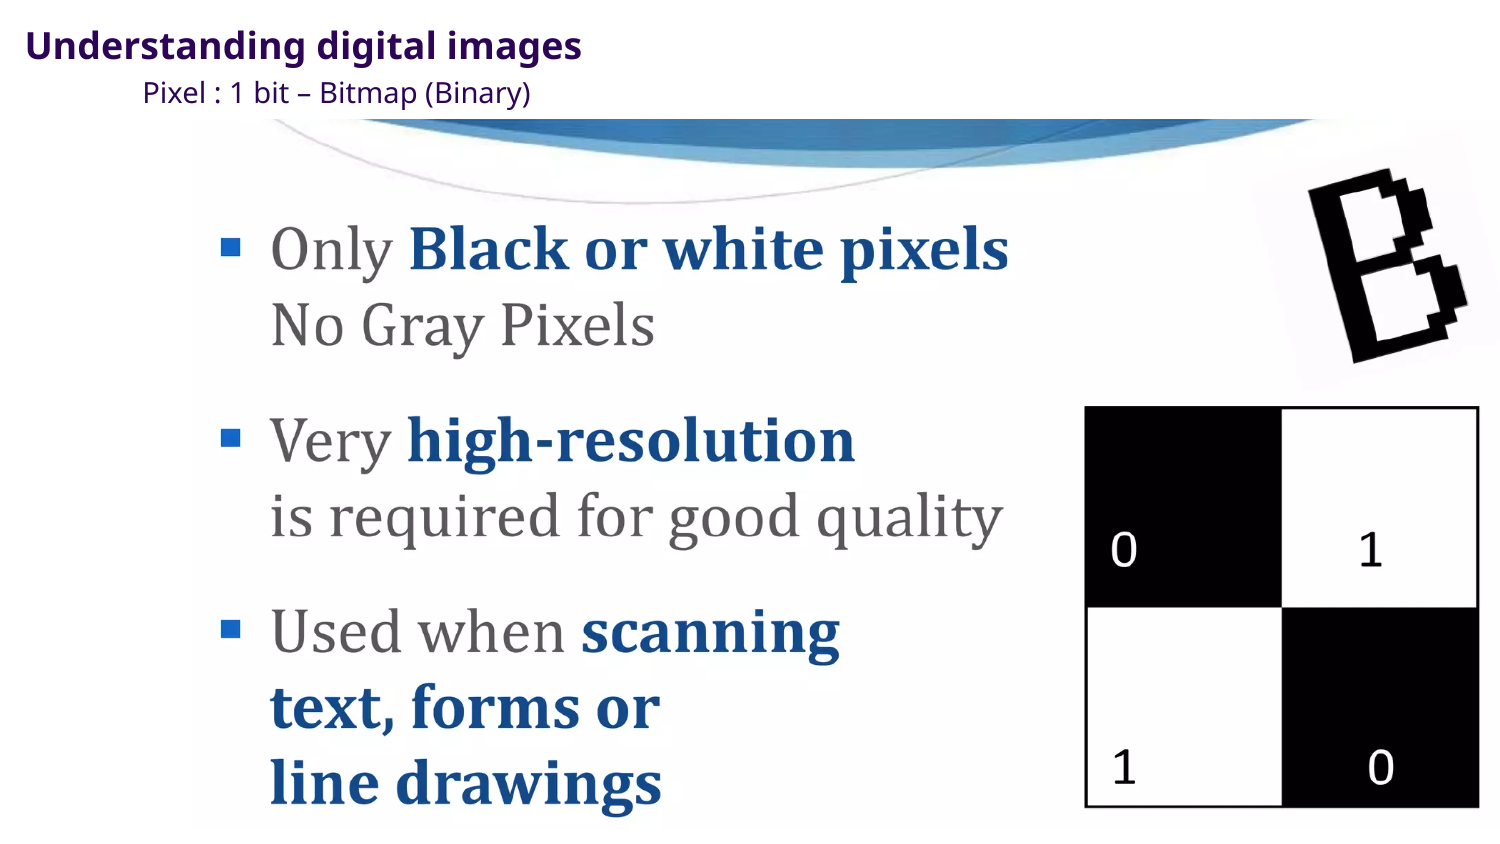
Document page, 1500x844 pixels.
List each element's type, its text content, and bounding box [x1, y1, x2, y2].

picture [193, 118, 1500, 831]
text_box Pixel : 1 bit – Bitmap (Binary) [127, 66, 602, 117]
text_box Understanding digital images [9, 9, 659, 82]
